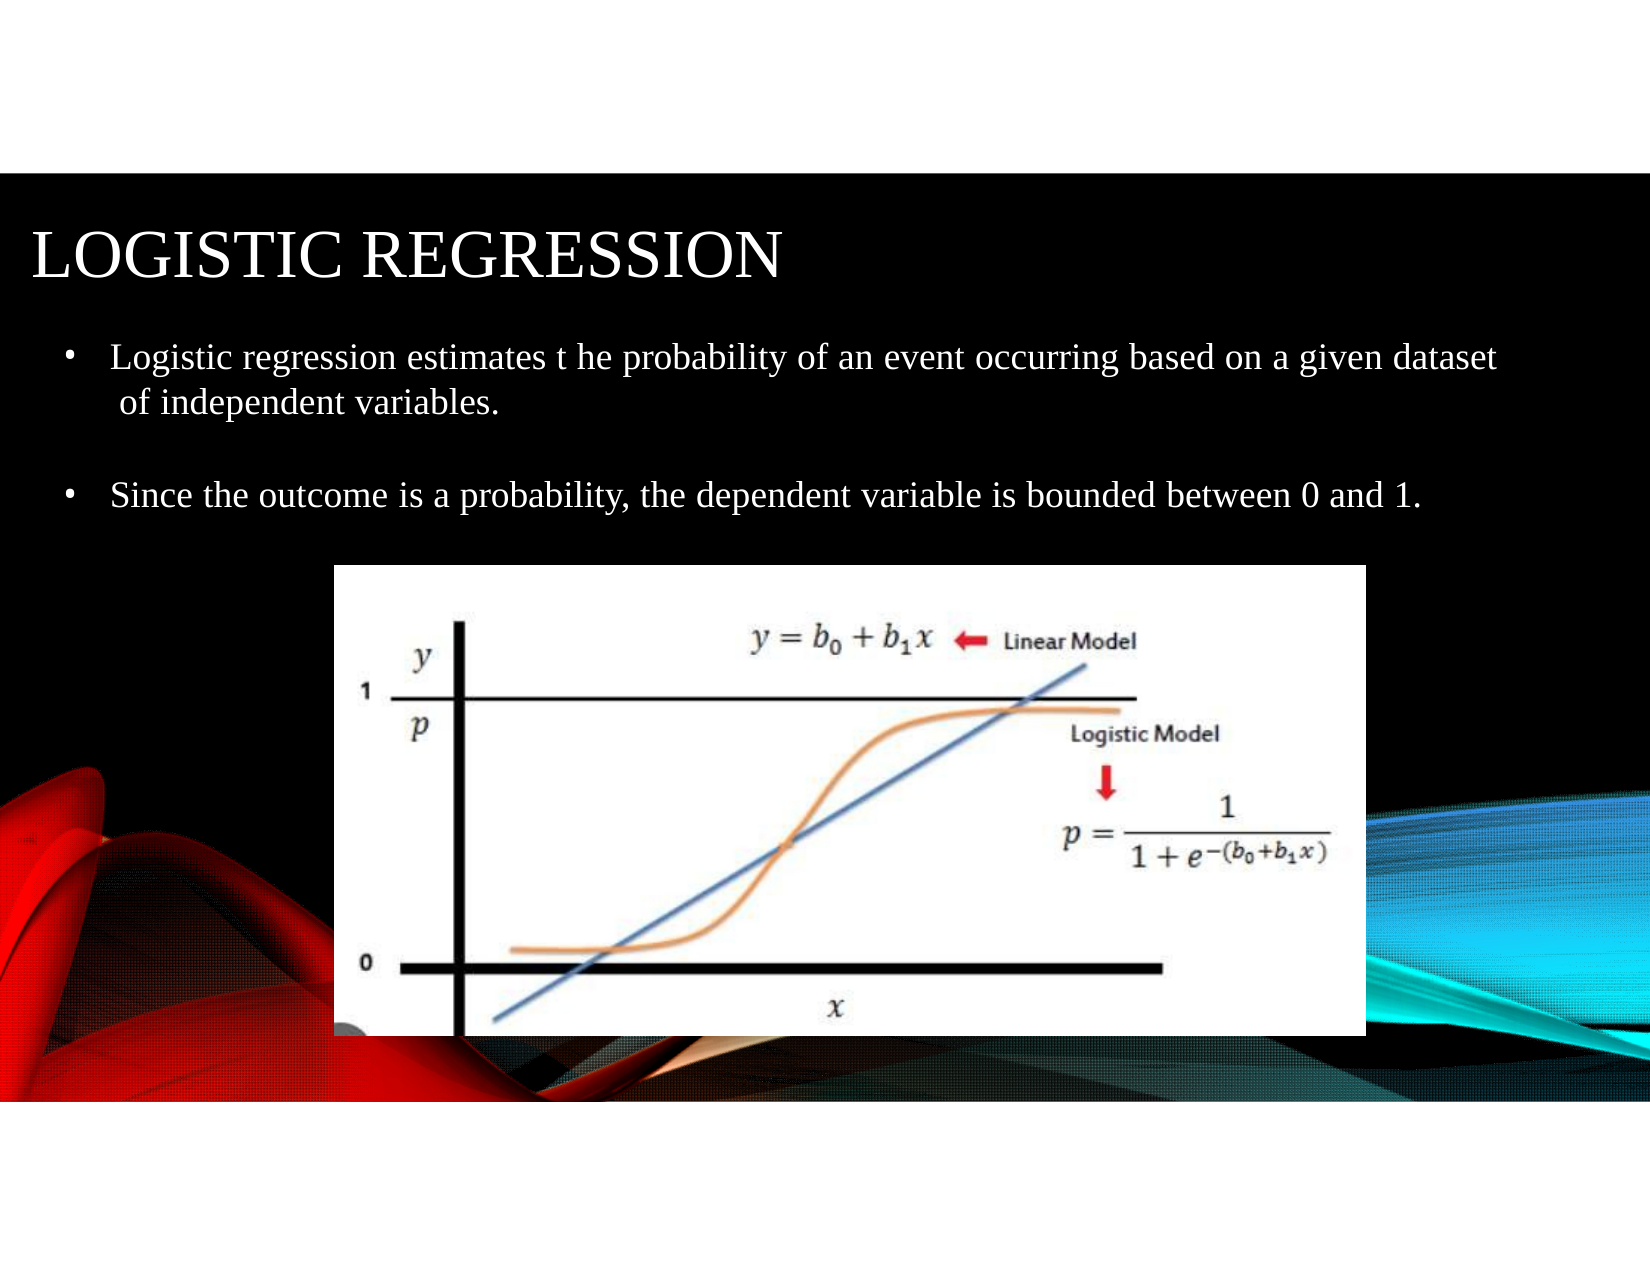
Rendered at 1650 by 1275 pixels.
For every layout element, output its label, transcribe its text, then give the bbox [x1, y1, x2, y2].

title LOGISTIC REGRESSION [29, 206, 789, 422]
text_box Logistic regression estimates t he probability of an event occurring based on a given dataset of independent variables. Since the outcome is a probability, the dependent variable is bounded between 0 and 1. [61, 329, 1500, 516]
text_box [0, 565, 1650, 1102]
